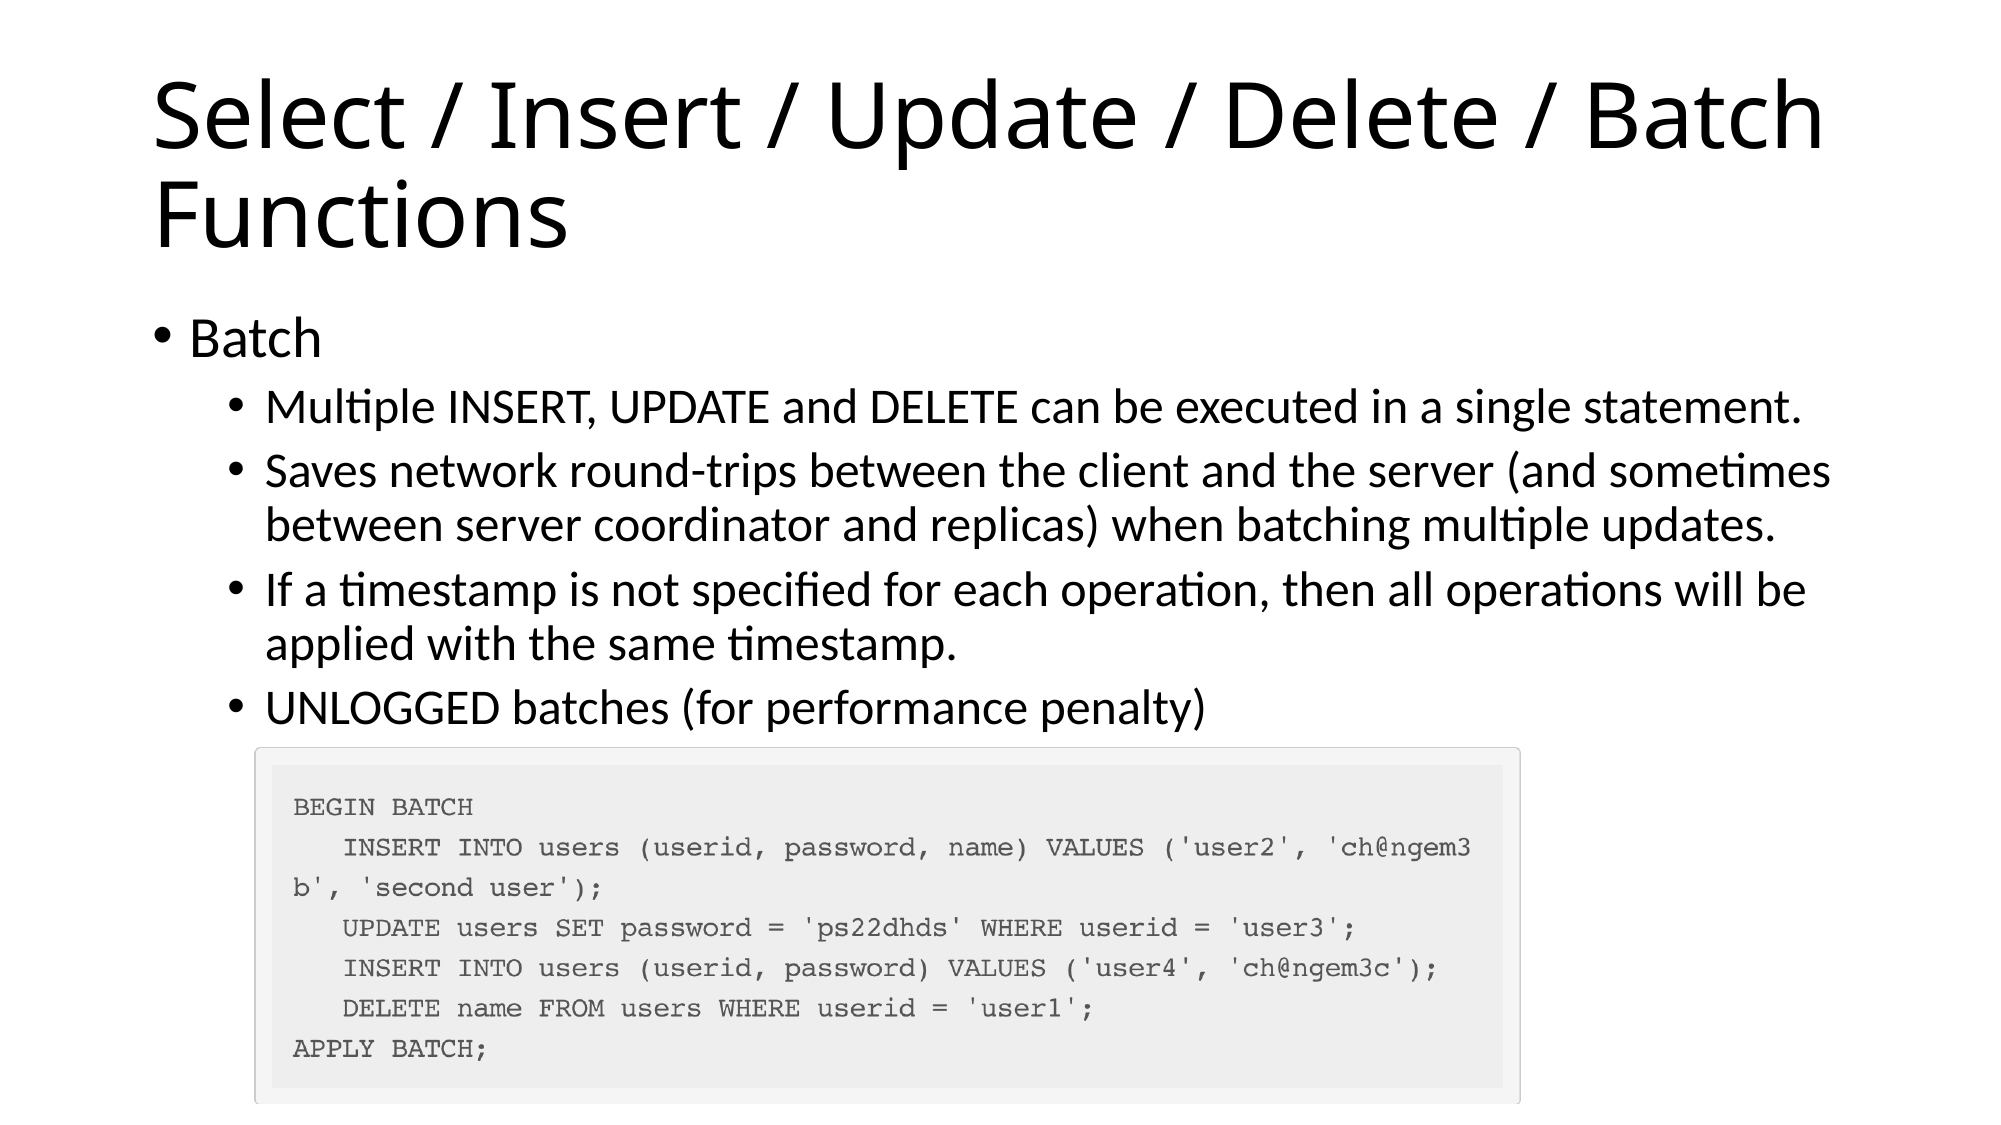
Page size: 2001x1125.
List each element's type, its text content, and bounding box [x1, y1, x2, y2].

title Select / Insert / Update / Delete / Batch Functions [137, 59, 1863, 278]
list Batch Multiple INSERT, UPDATE and DELETE can be executed in a single statement. Saves network round-trips between the client and the server (and sometimes between server coordinator and replicas) when batching multiple updates. If a timestamp is not specified for each operation, then all operations will be applied with the same timestamp. UNLOGGED batches (for performance penalty) [137, 299, 1863, 1014]
picture [248, 742, 1531, 1104]
